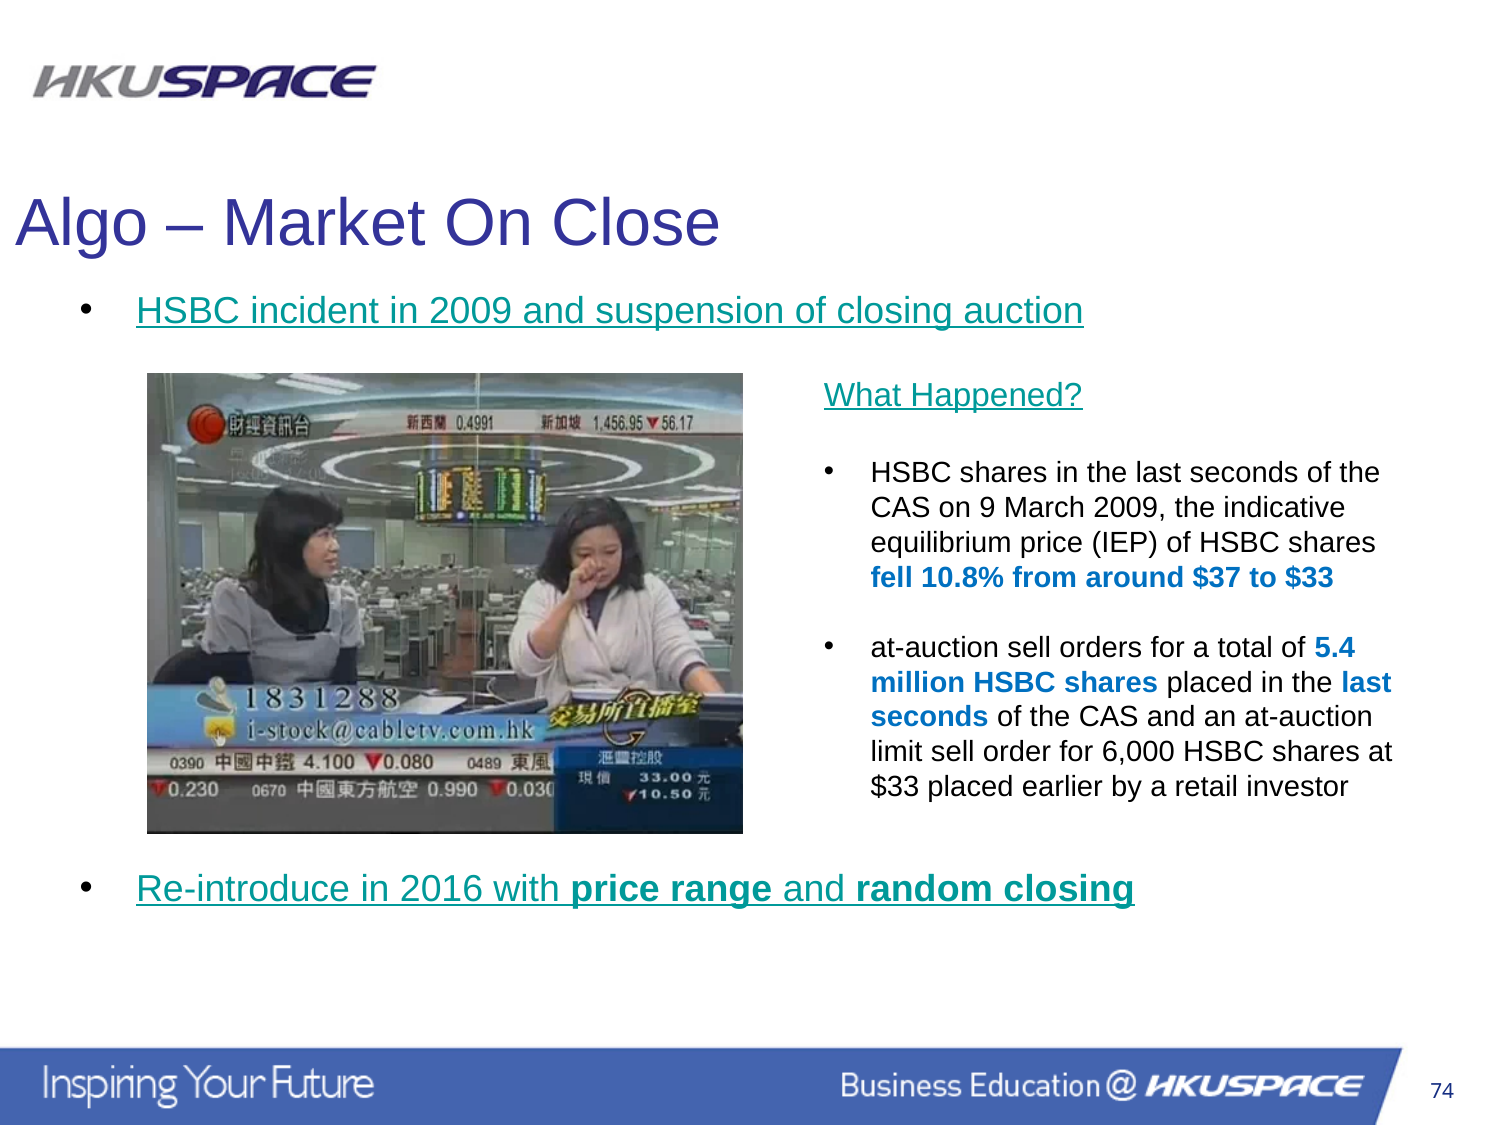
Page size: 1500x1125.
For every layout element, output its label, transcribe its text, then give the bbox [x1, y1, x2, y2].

picture [0, 0, 1500, 1125]
slide_number 74 [1415, 1070, 1499, 1125]
text_box What Happened? HSBC shares in the last seconds of the CAS on 9 March 2009, the indicative equilibrium price (IEP) of HSBC shares fell 10.8% from around $37 to $33 at-auction sell orders for a total of 5.4 million HSBC shares placed in the last seconds of the CAS and an at-auction limit sell order for 6,000 HSBC shares at $33 placed earlier by a retail investor [809, 365, 1436, 890]
text_box Algo – Market On Close [0, 101, 1325, 266]
text_box HSBC incident in 2009 and suspension of closing auction Re-introduce in 2016 with price range and random closing [64, 278, 1483, 1047]
